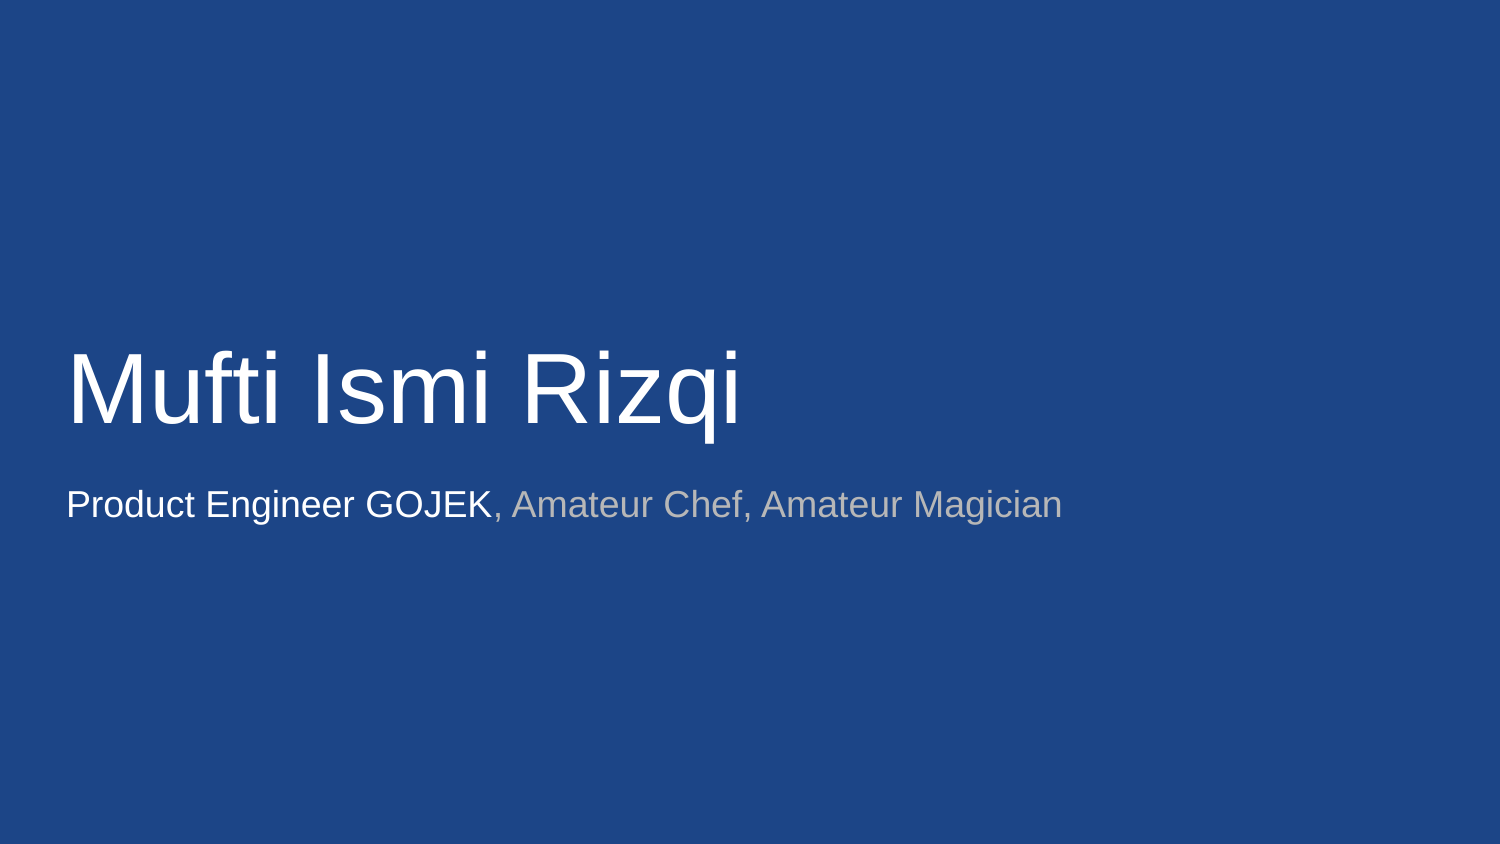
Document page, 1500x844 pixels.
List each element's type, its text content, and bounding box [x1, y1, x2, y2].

title Mufti Ismi Rizqi [51, 214, 1449, 459]
subtitle Product Engineer GOJEK, Amateur Chef, Amateur Magician [51, 464, 1449, 595]
